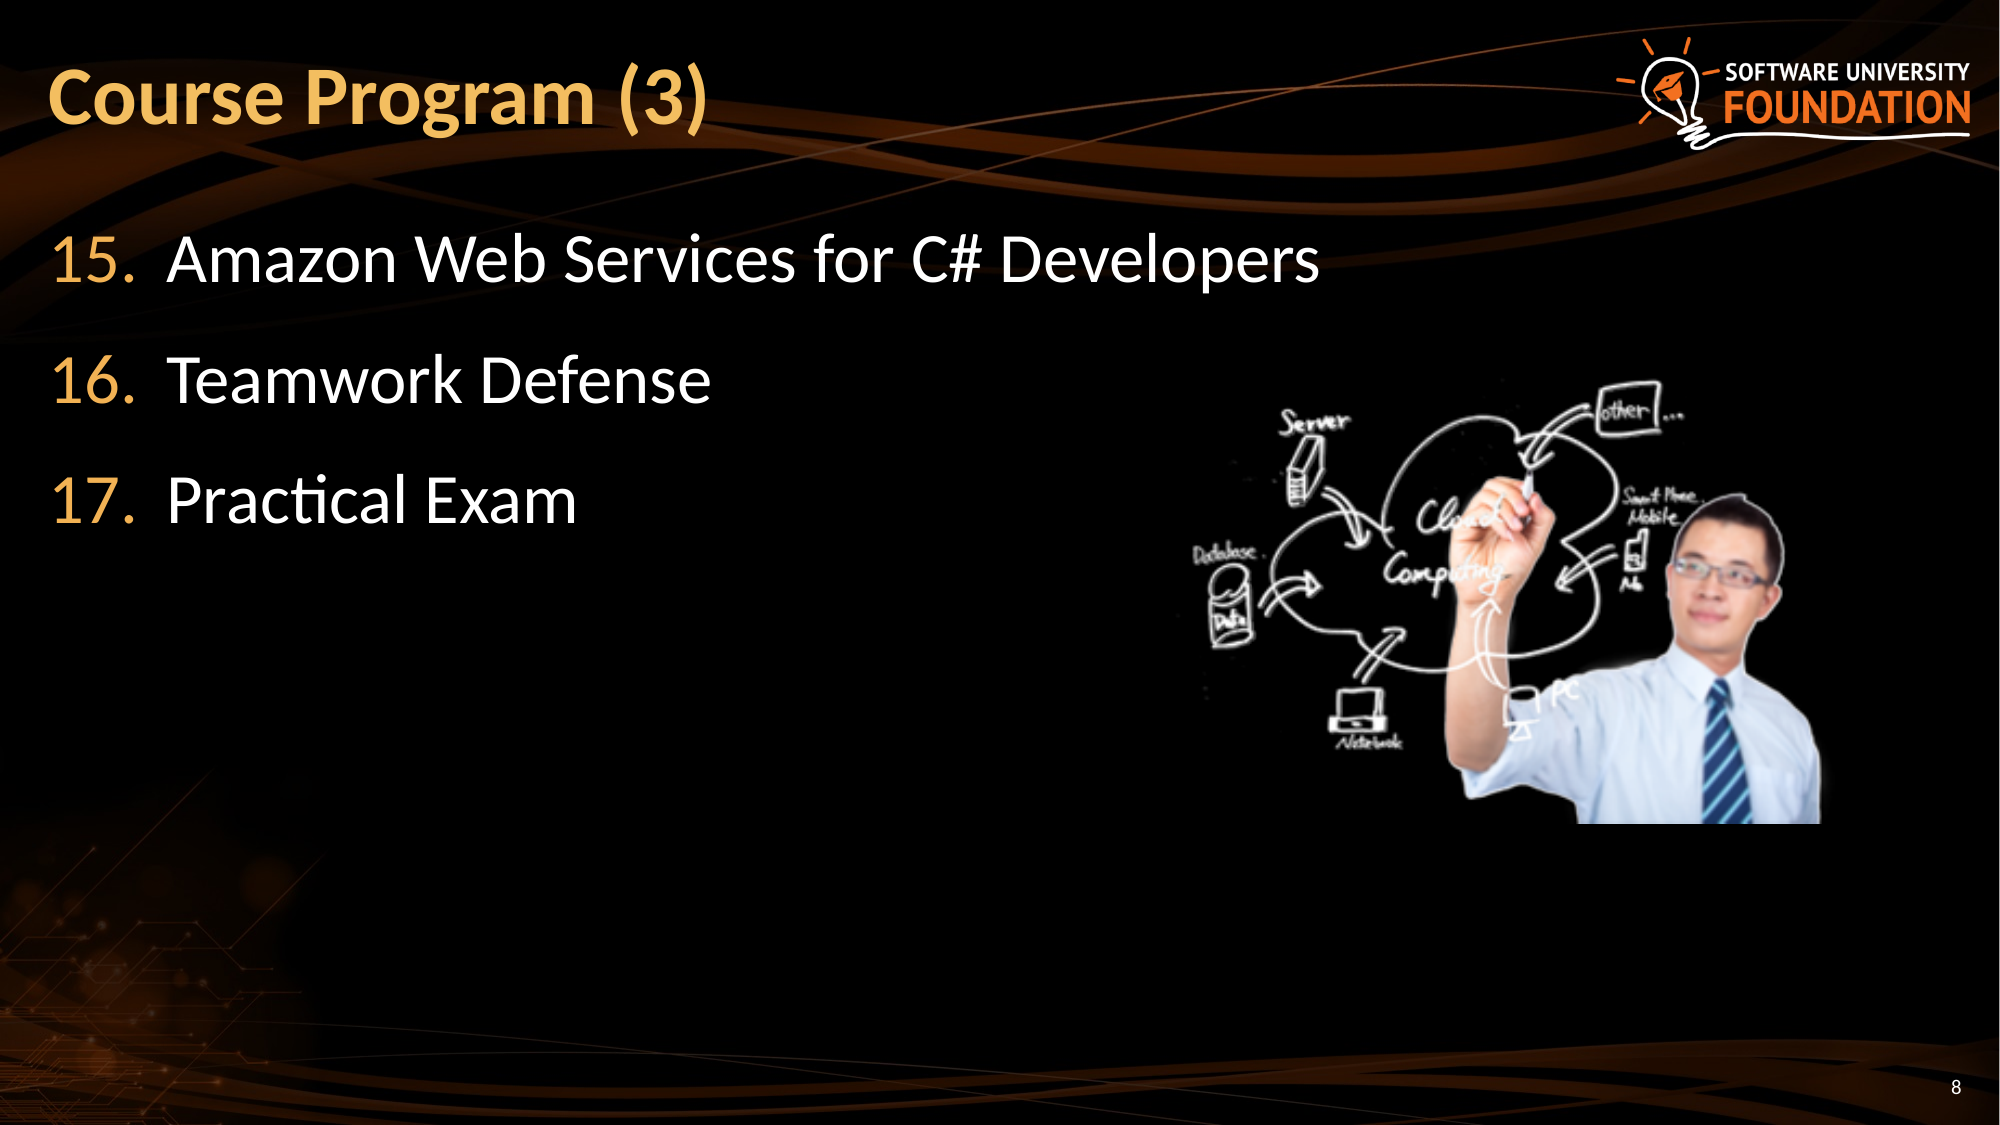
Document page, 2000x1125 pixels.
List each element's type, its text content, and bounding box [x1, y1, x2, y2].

list Amazon Web Services for C# Developers Teamwork Defense Practical Exam [31, 188, 1968, 1103]
picture [0, 0, 2000, 1125]
title Course Program (3) [30, 6, 1602, 189]
